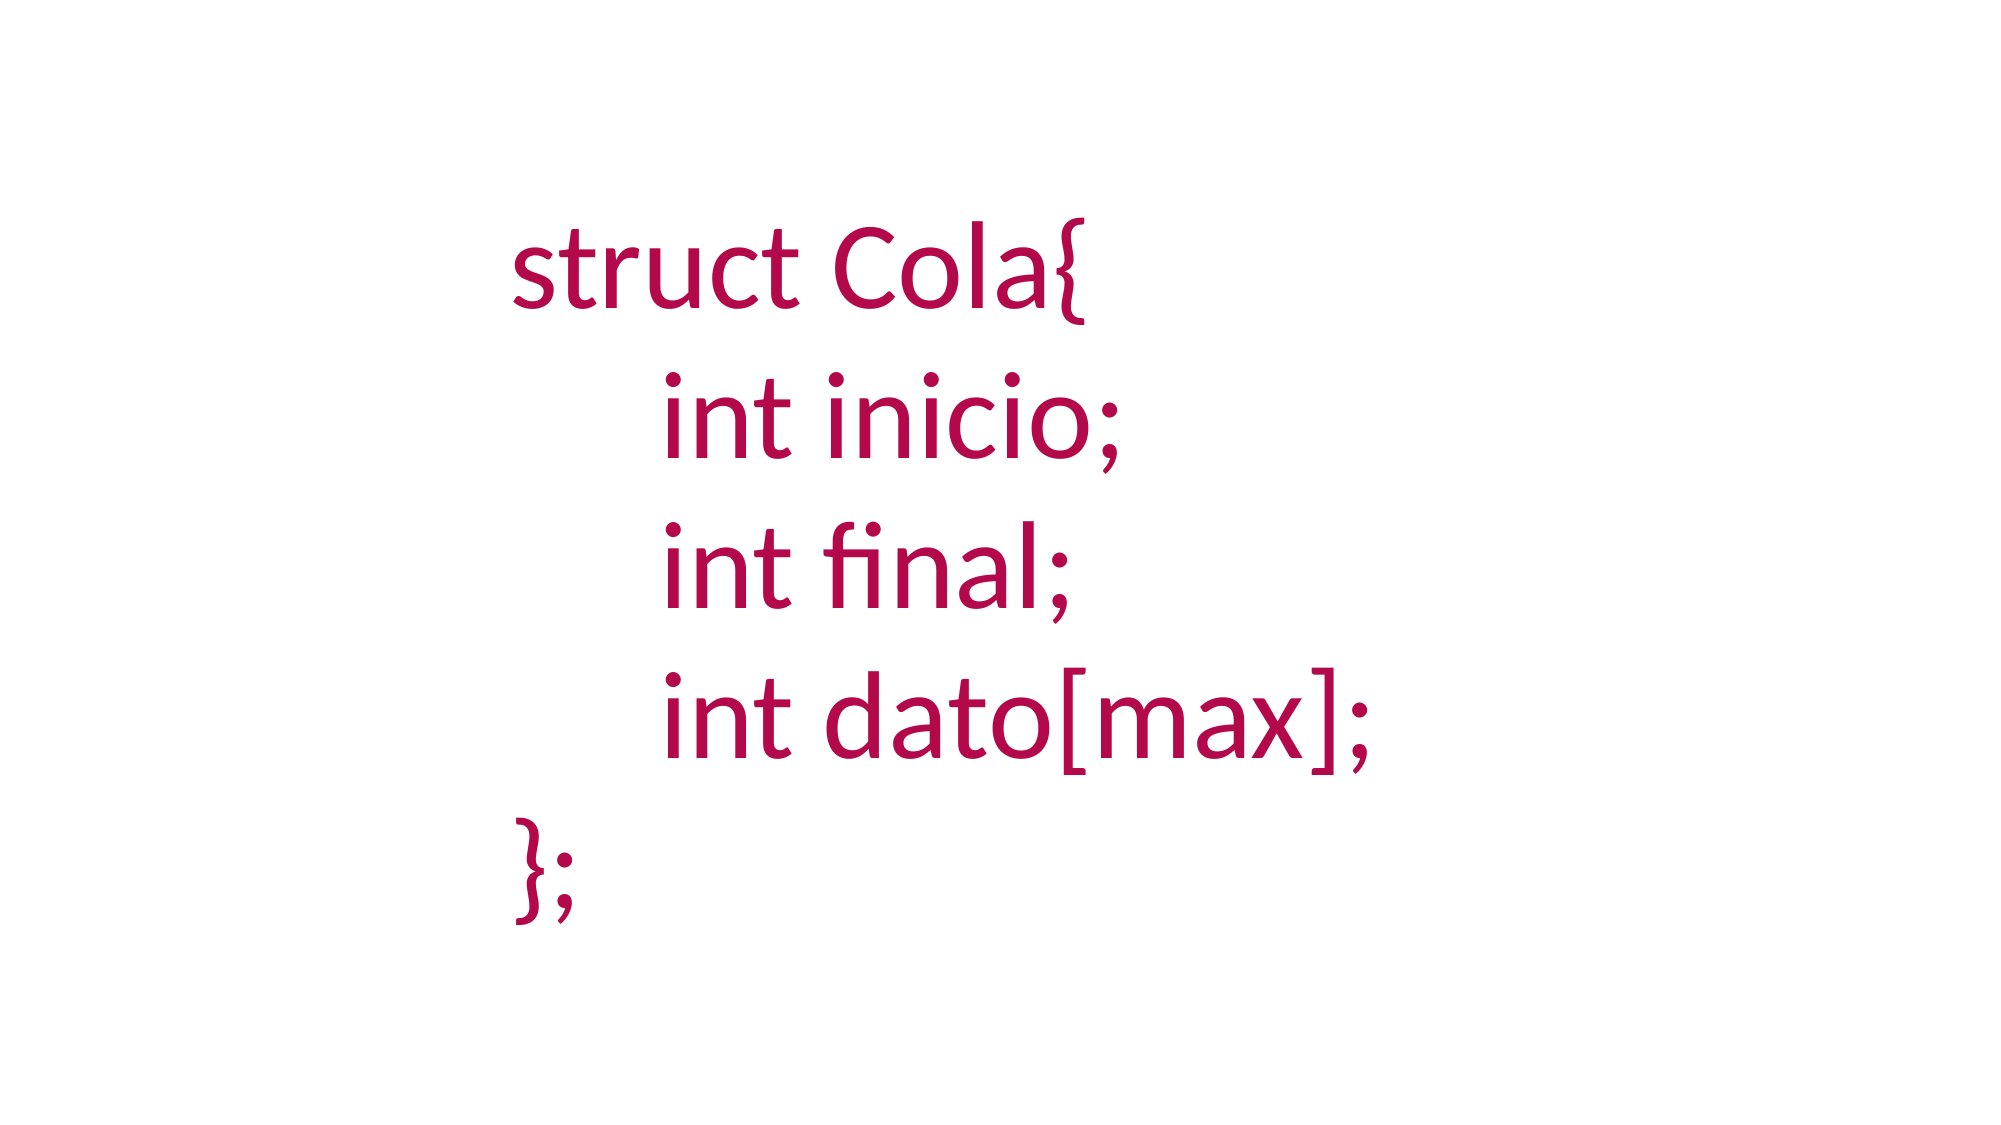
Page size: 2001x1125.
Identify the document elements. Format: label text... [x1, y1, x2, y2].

text_box struct Cola{ int inicio; int final; int dato[max]; }; [494, 176, 1505, 941]
